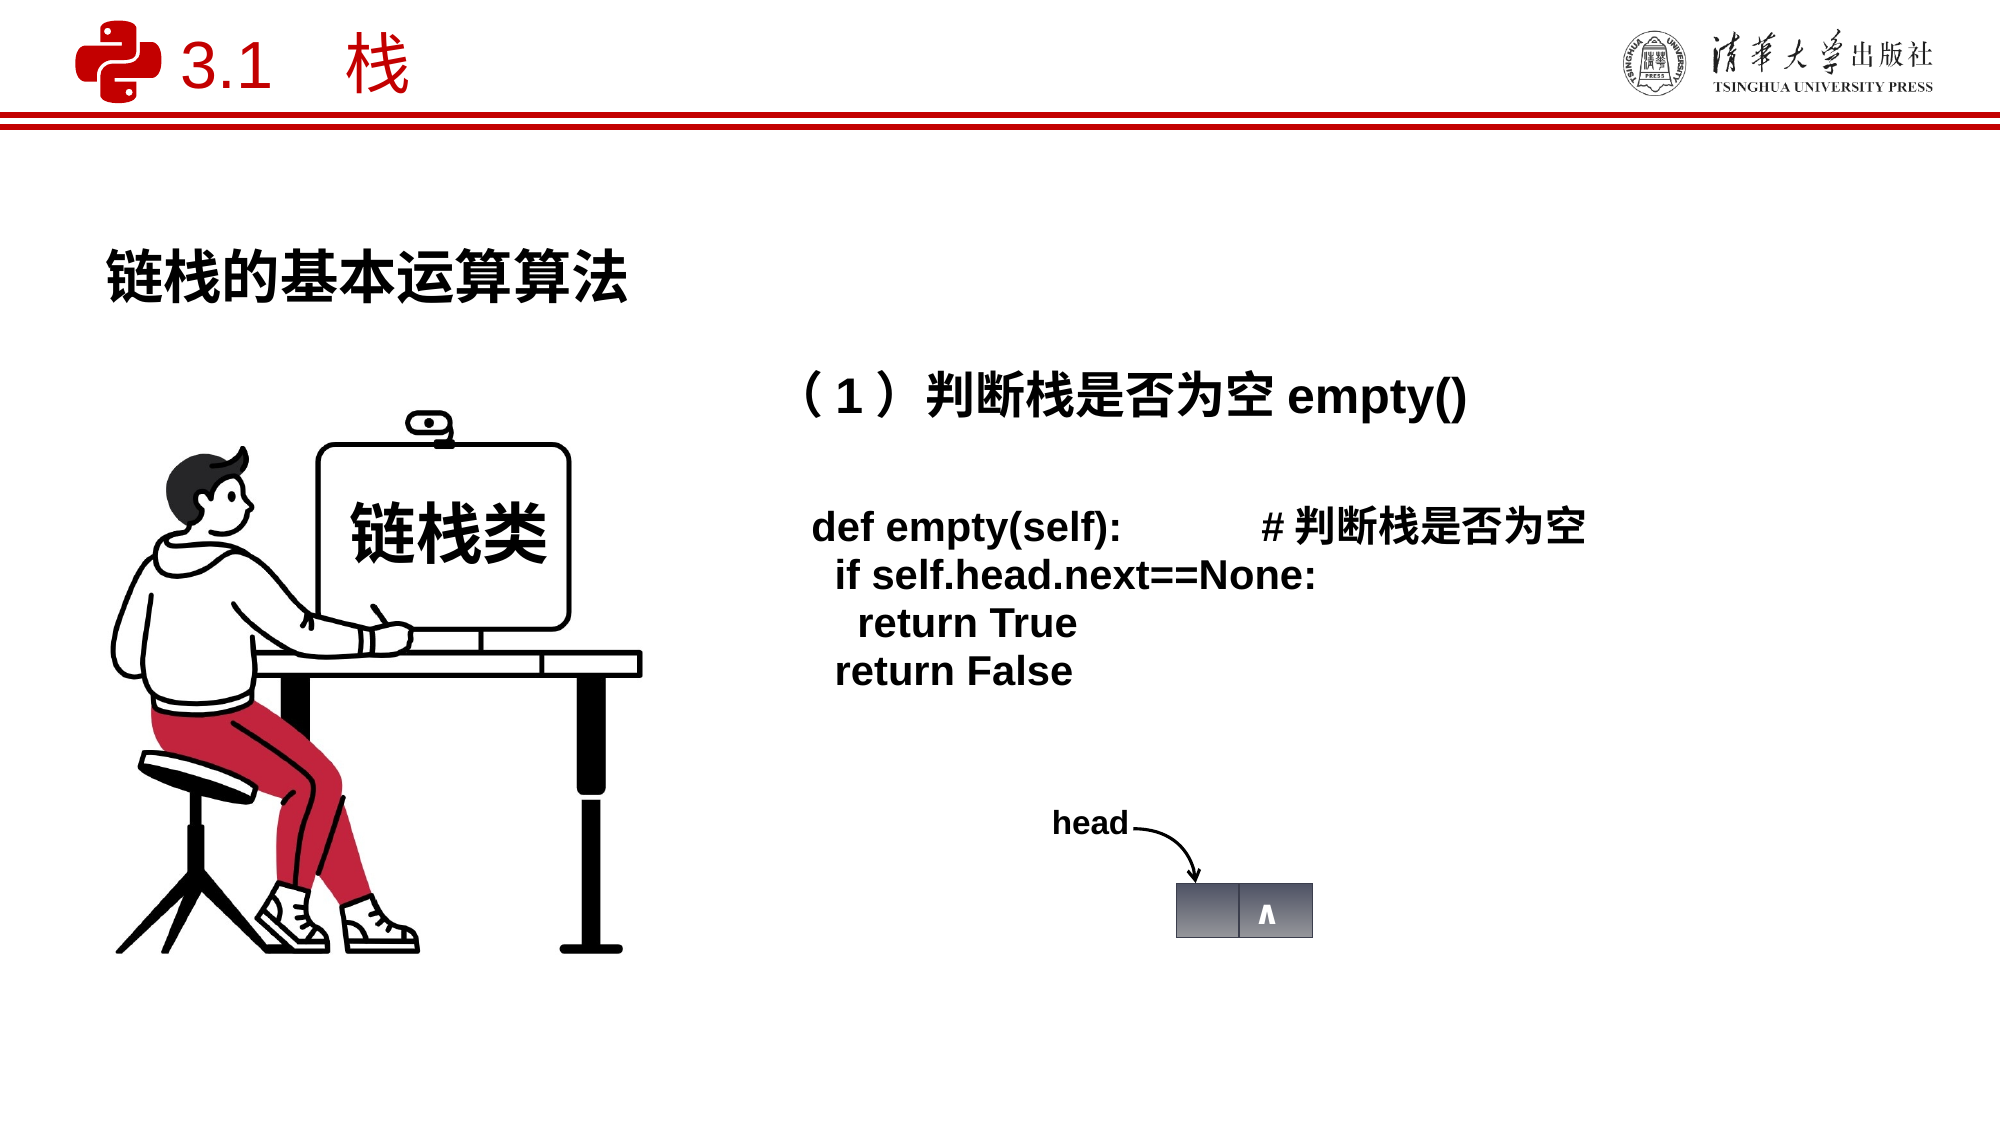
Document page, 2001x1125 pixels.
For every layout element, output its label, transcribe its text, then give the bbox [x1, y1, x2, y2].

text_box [1045, 801, 1314, 938]
text_box def empty(self): #判断栈是否为空 if self.head.next==None: return True return False [781, 484, 1791, 713]
picture [74, 343, 687, 982]
text_box 3.1 栈 [166, 14, 427, 110]
text_box 链栈的基本运算算法 [90, 233, 735, 318]
text_box （1）判断栈是否为空empty() [758, 355, 1567, 431]
